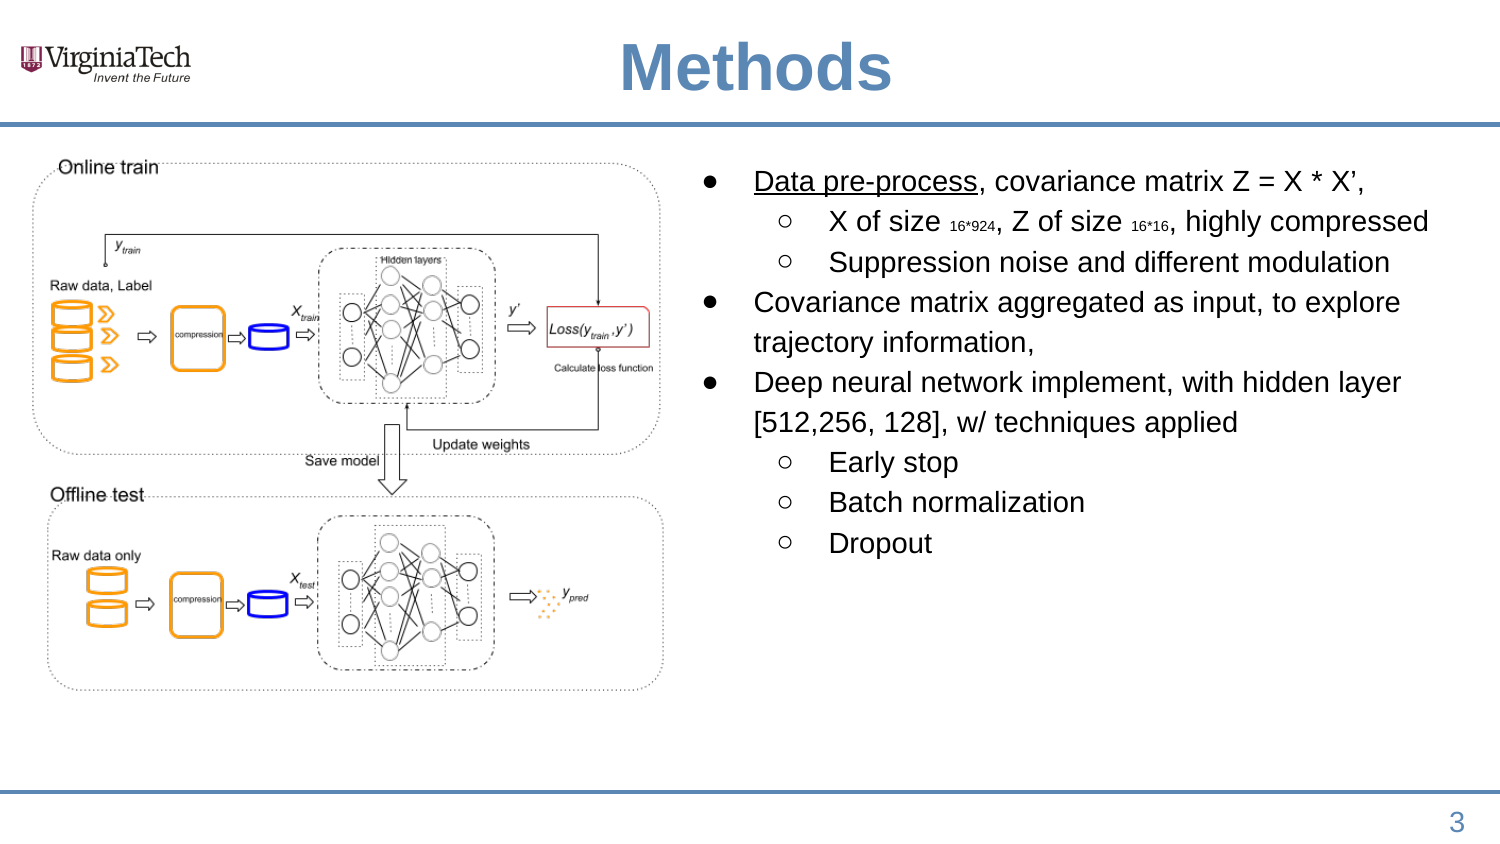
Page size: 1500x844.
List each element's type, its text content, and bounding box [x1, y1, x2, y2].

text_box Data pre-process, covariance matrix Z = X * X’, X of size 16*924, Z of size 16*16, highly compressed Suppression noise and different modulation Covariance matrix aggregated as input, to explore trajectory information, Deep neural network implement, with hidden layer [512,256, 128], w/ techniques applied Early stop Batch normalization Dropout [724, 142, 1481, 731]
picture [8, 132, 721, 731]
picture [21, 45, 191, 82]
title Methods [264, 12, 1249, 116]
slide_number 3 [1399, 804, 1481, 838]
